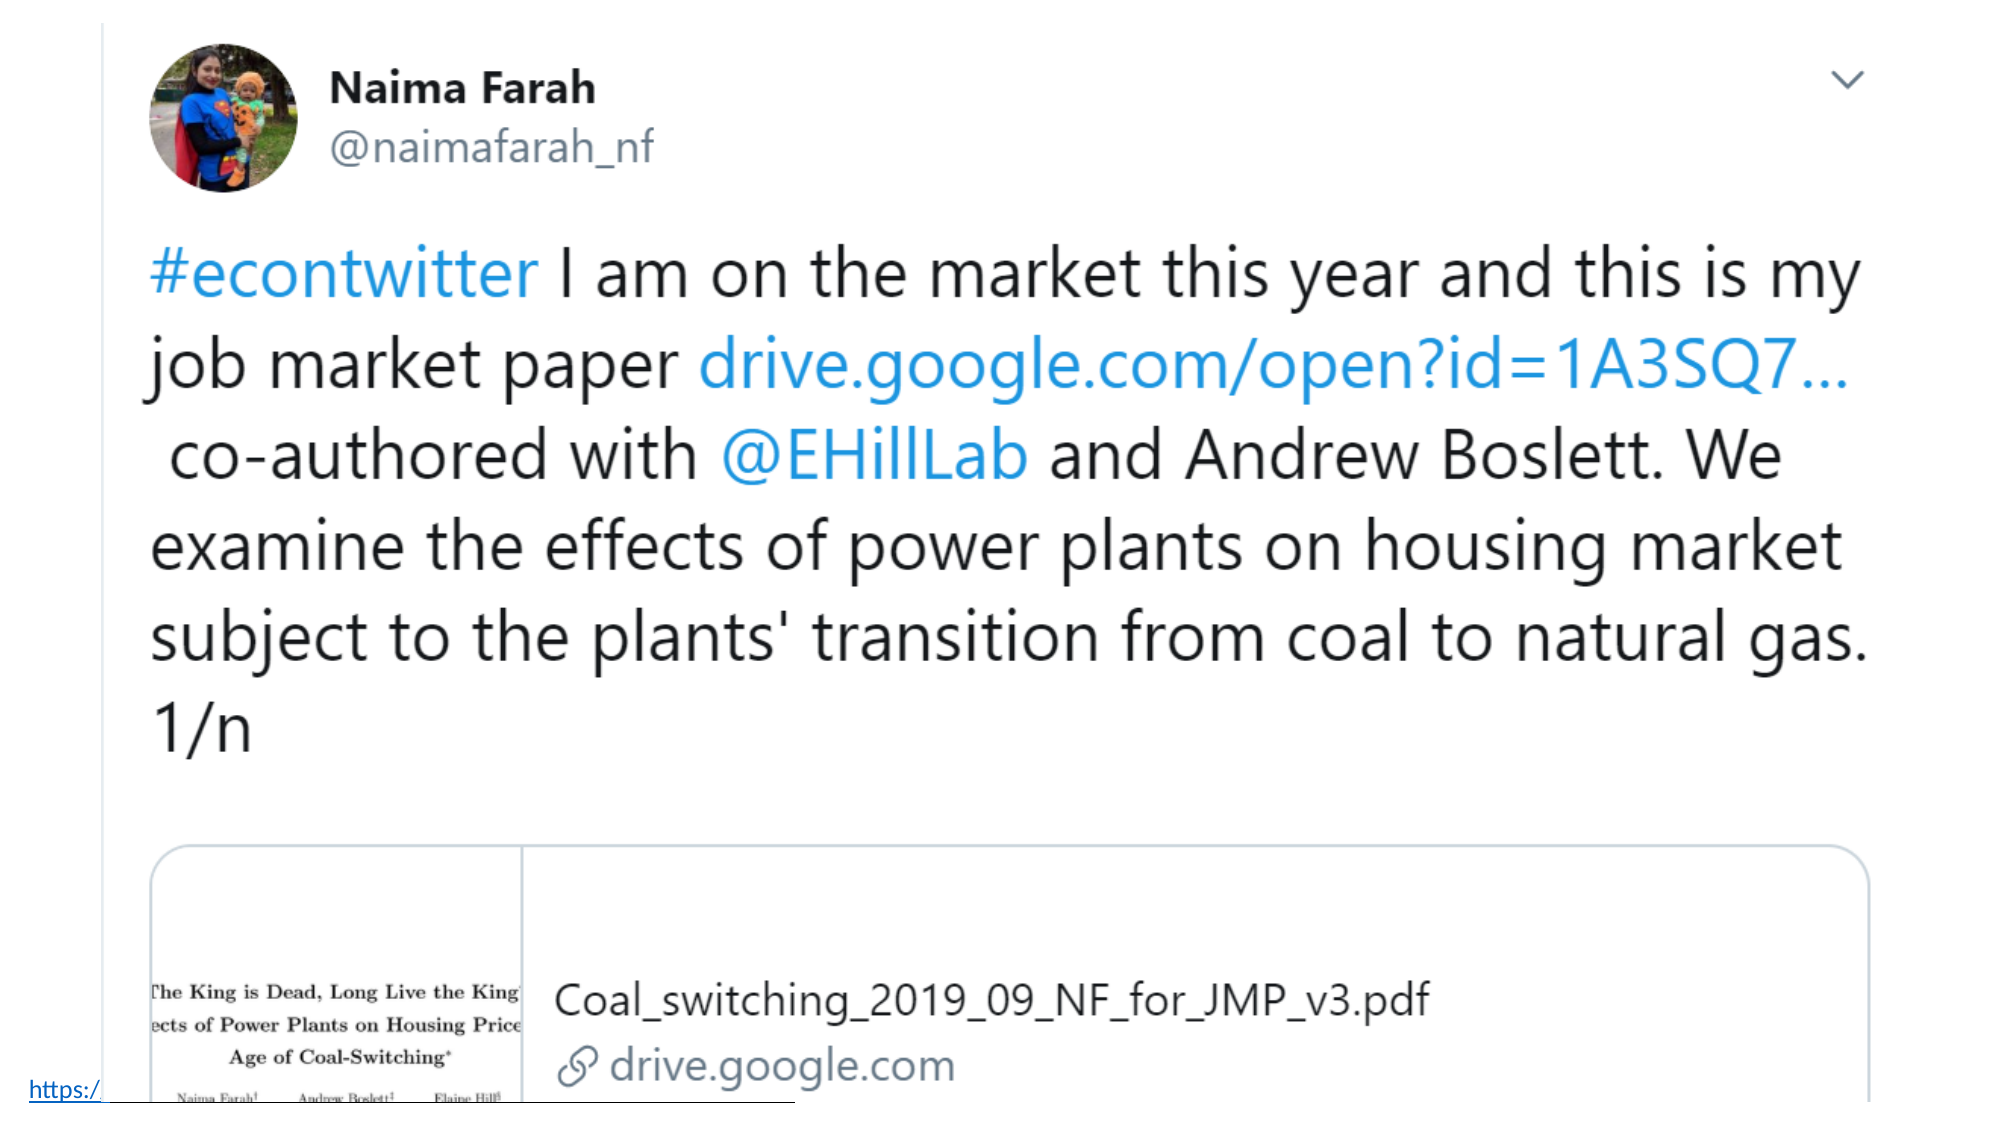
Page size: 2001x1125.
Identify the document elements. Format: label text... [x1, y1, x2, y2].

picture [101, 23, 1898, 1102]
list https://twitter.com/naimafarah_nf/status/1184850548803166208?s=20 [13, 1068, 1739, 1113]
